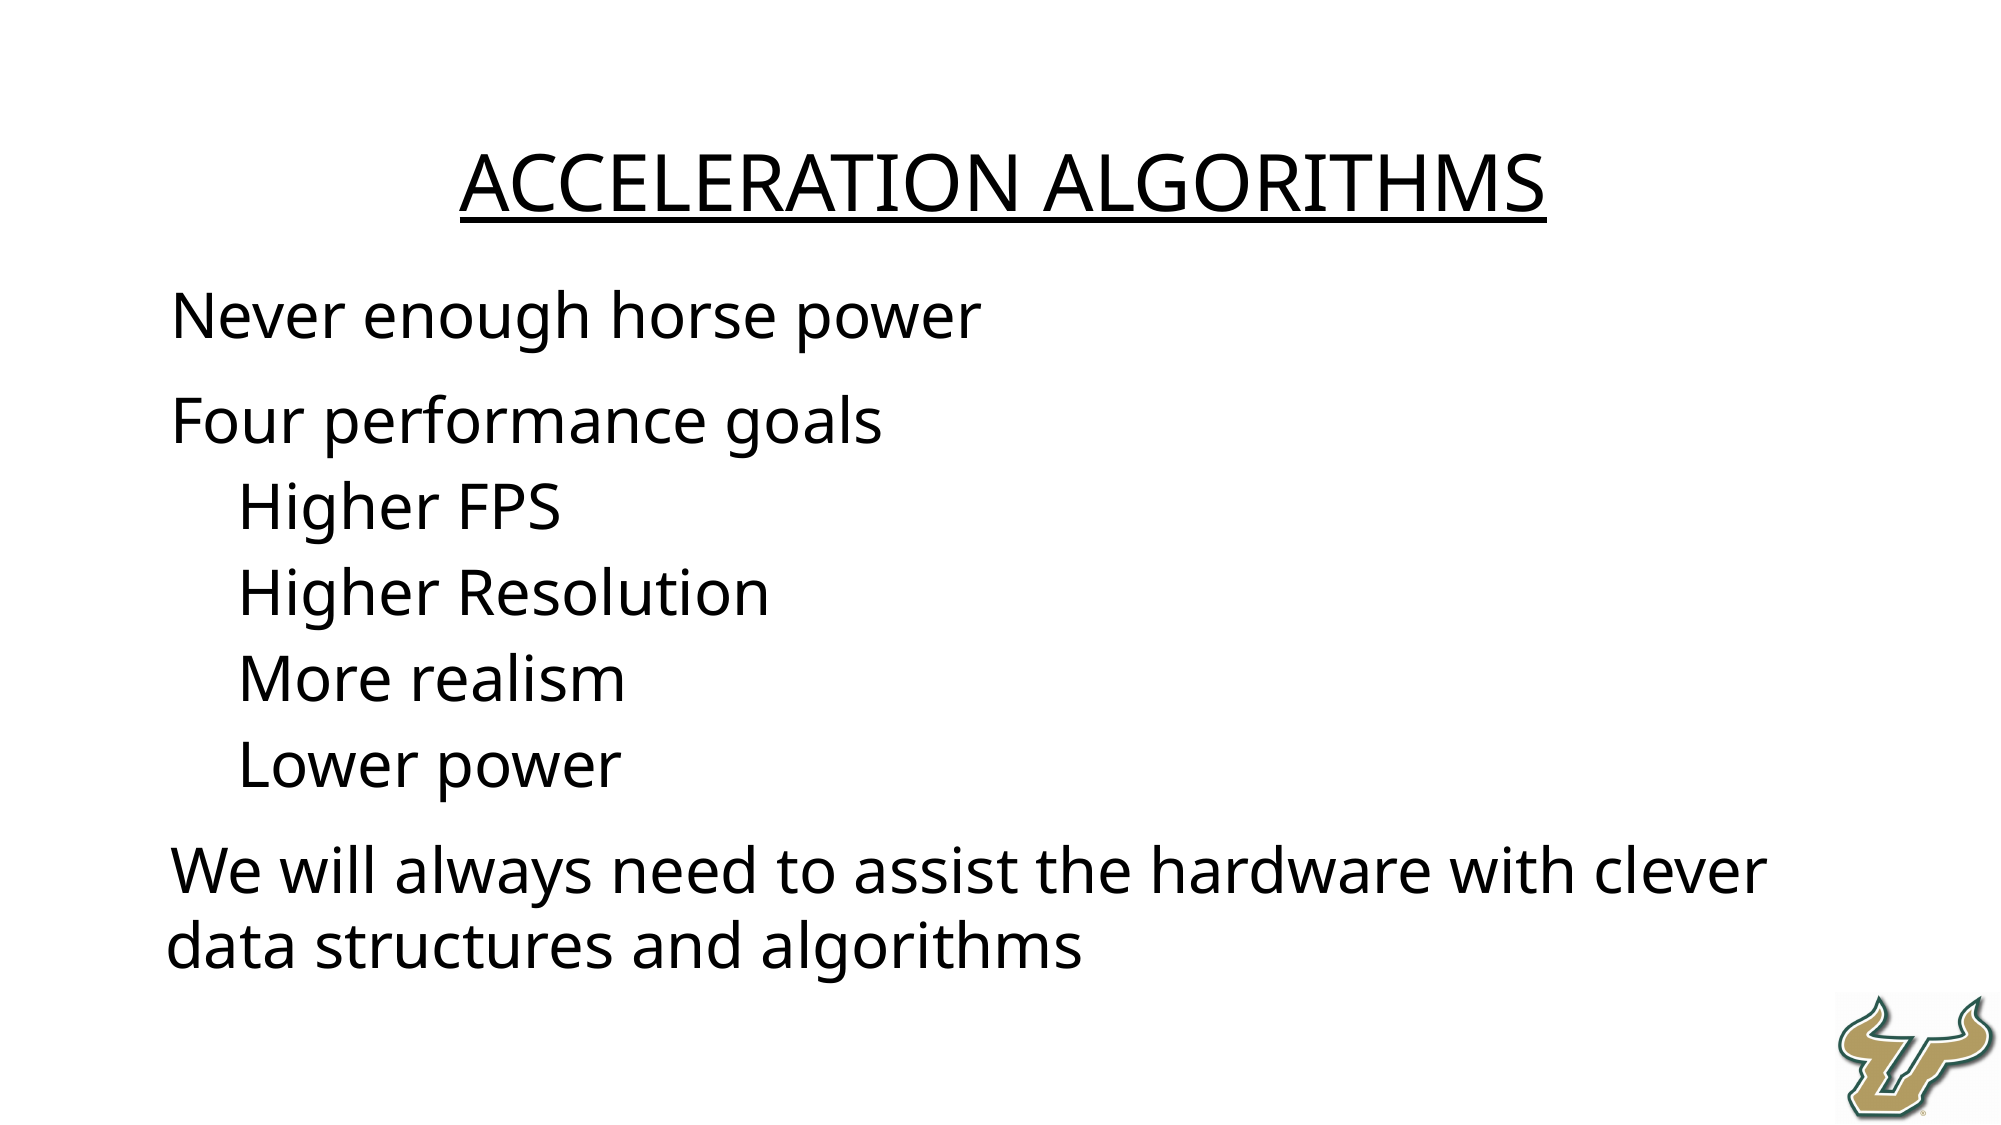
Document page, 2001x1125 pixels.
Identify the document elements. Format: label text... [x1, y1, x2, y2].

picture [1835, 992, 2000, 1124]
list Acceleration algorithms Never enough horse power Four performance goals Higher FPS Higher Resolution More realism Lower power We will always need to assist the hardware with clever data structures and algorithms [150, 135, 1850, 990]
